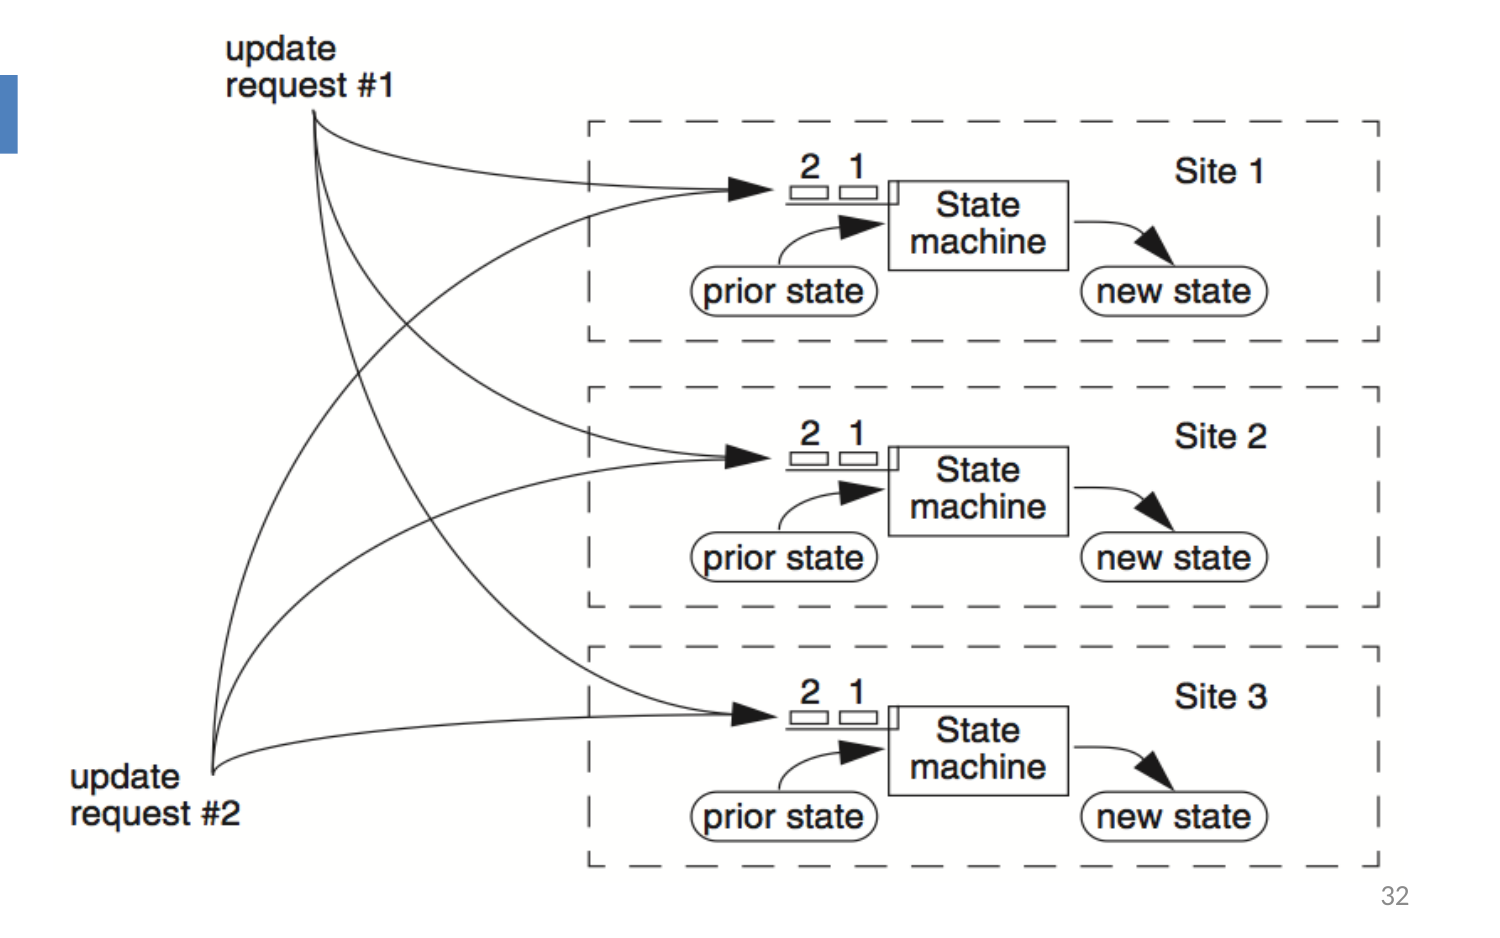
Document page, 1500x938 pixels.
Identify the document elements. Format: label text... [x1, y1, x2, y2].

slide_number 32 [1074, 868, 1425, 919]
picture [52, 19, 1404, 883]
